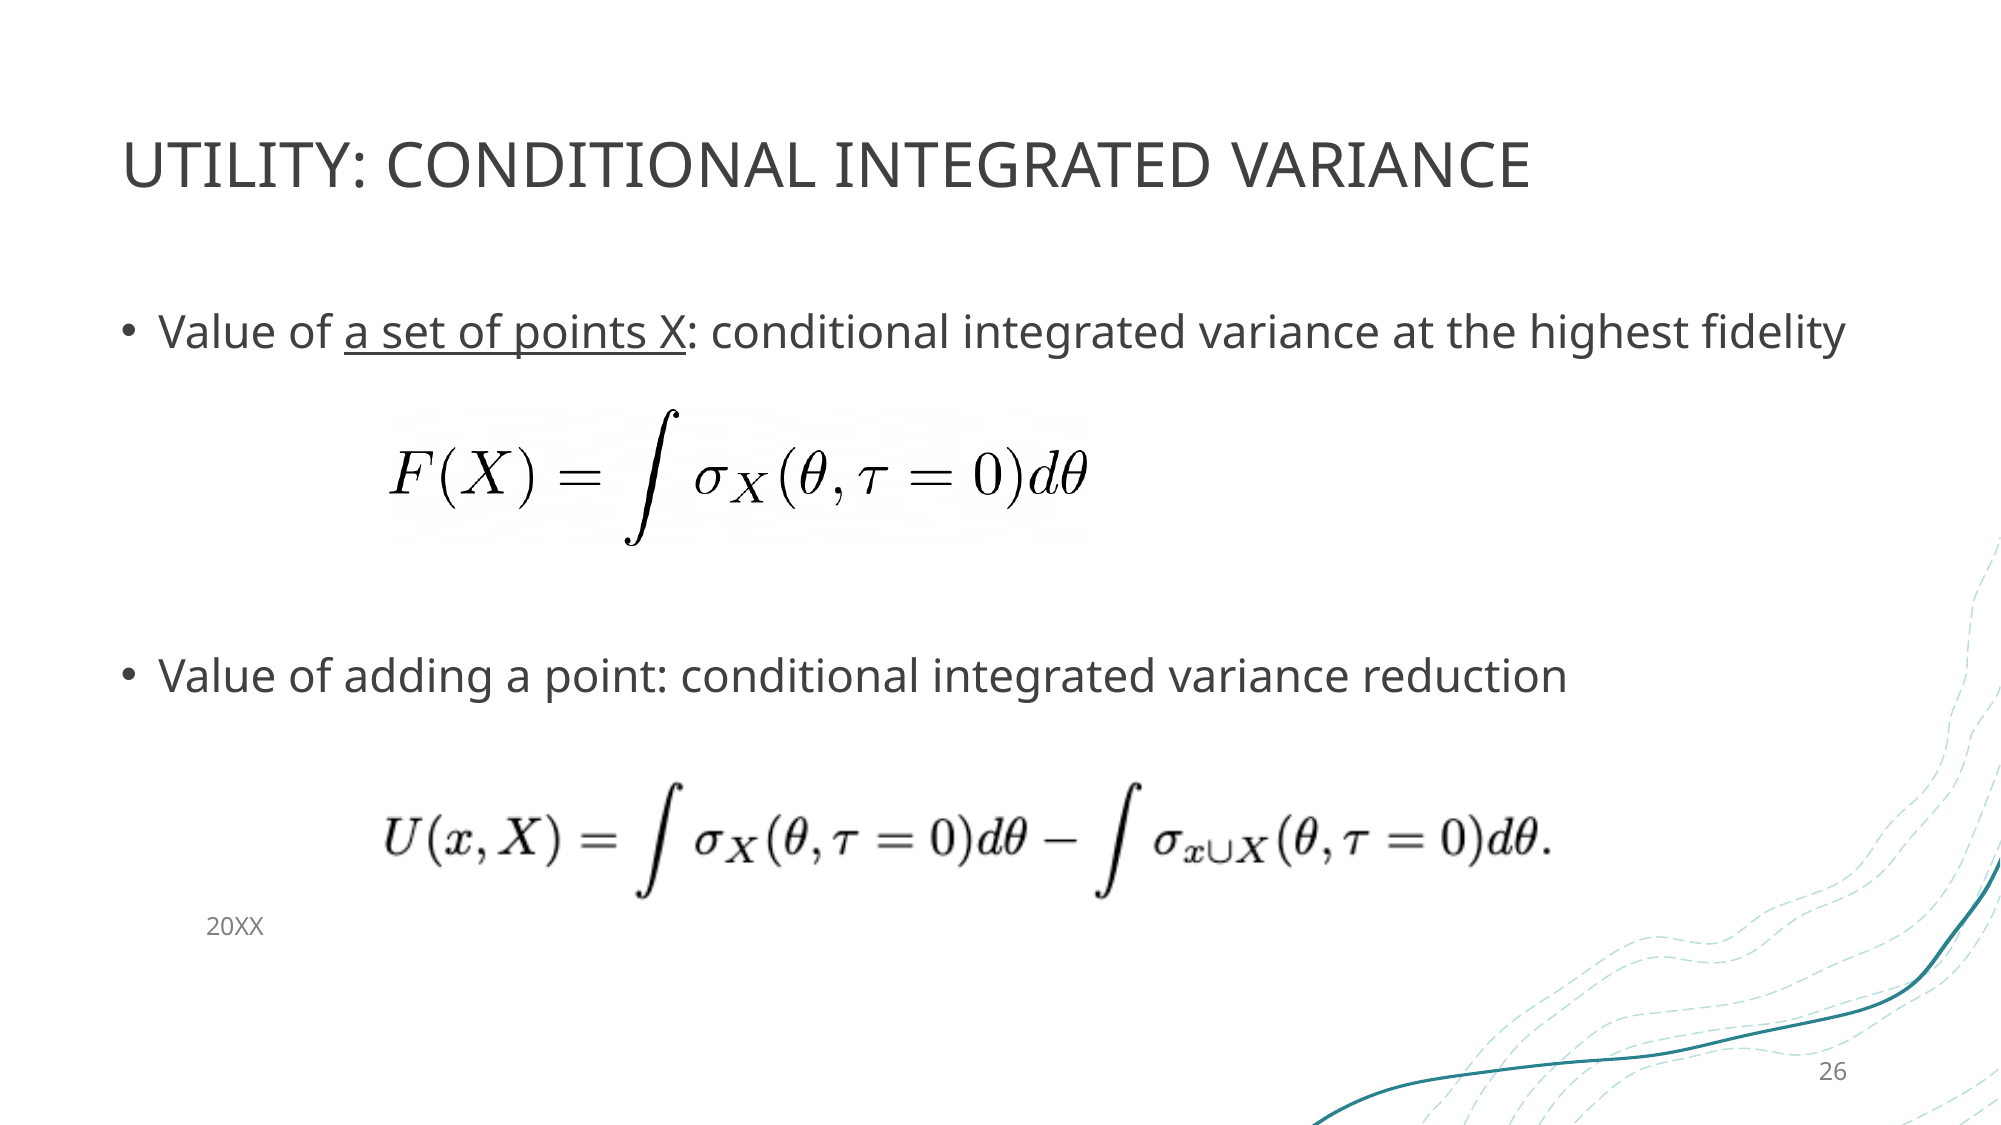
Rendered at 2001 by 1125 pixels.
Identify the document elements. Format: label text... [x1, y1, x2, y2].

text_box Value of a set of points X: conditional integrated variance at the highest fidelity Value of adding a point: conditional integrated variance reduction [105, 299, 2000, 837]
picture [389, 409, 1088, 546]
title Utility: Conditional integrated variance [106, 58, 1625, 276]
slide_number 26 [1412, 1042, 1863, 1103]
slide_number 20XX [190, 895, 641, 955]
picture [299, 752, 1638, 928]
